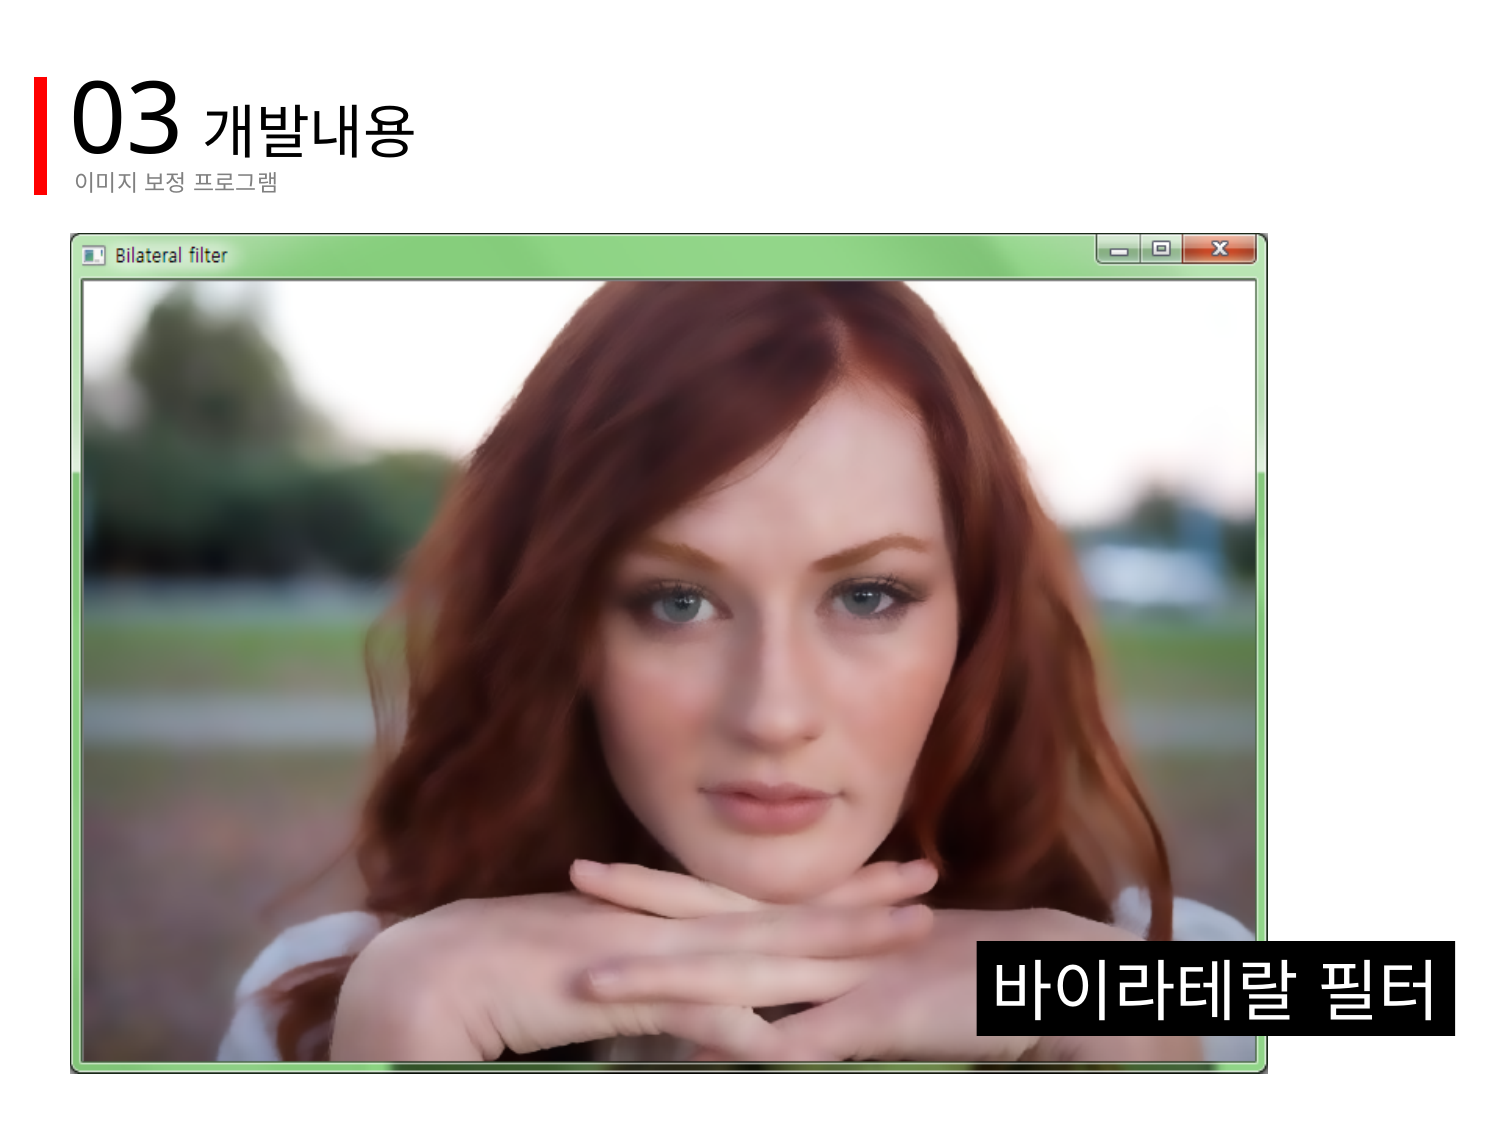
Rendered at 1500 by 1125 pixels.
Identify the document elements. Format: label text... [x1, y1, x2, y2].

text_box 바이라테랄 필터 [1268, 941, 1456, 1036]
picture [70, 233, 1268, 1074]
text_box 이미지 보정 프로그램 [59, 160, 342, 203]
text_box 03 개발내용 [54, 46, 432, 182]
